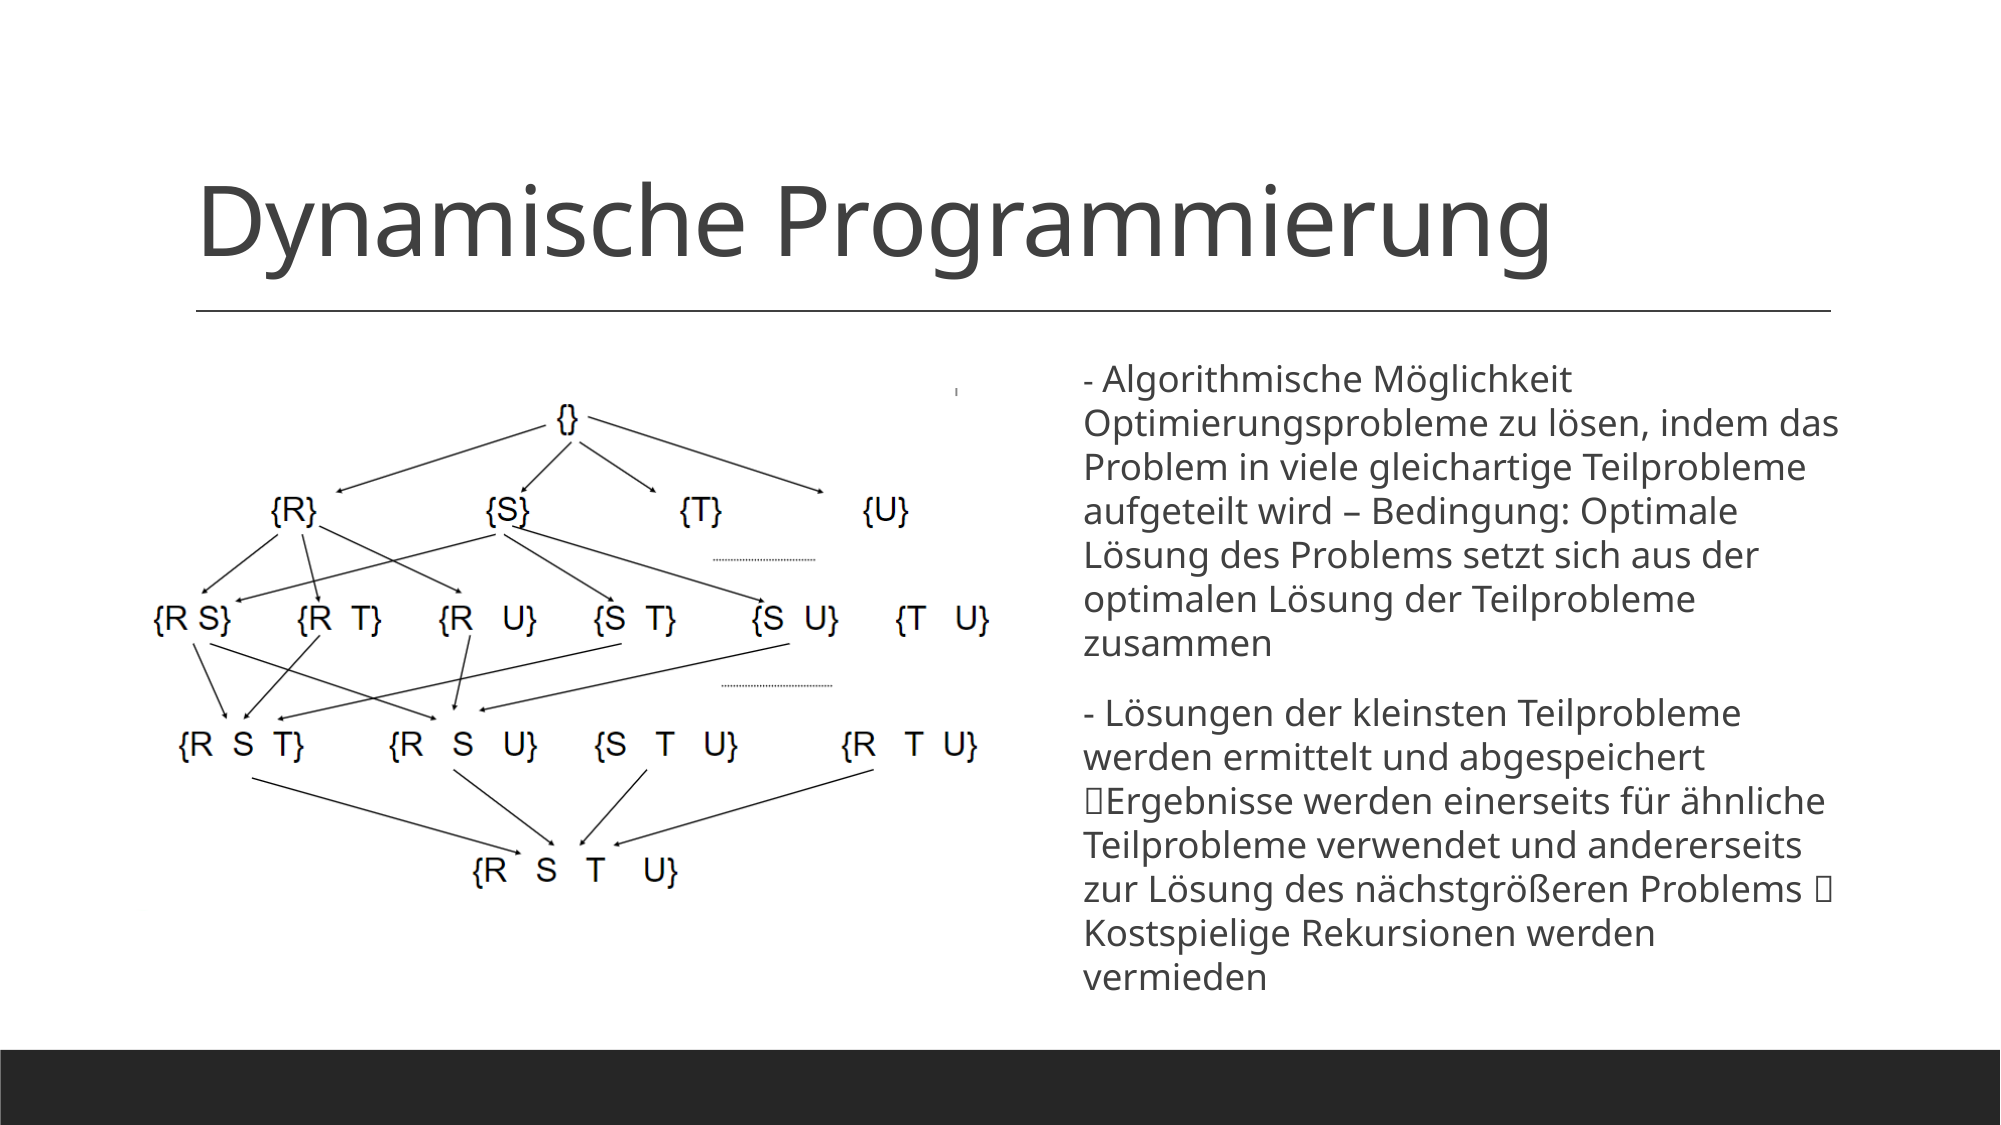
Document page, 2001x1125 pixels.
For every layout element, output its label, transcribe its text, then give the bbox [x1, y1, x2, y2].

picture [136, 388, 1011, 912]
list - Algorithmische Möglichkeit Optimierungsprobleme zu lösen, indem das Problem in viele gleichartige Teilprobleme aufgeteilt wird – Bedingung: Optimale Lösung des Problems setzt sich aus der optimalen Lösung der Teilprobleme zusammen - Lösungen der kleinsten Teilprobleme werden ermittelt und abgespeichert Ergebnisse werden einerseits für ähnliche Teilprobleme verwendet und andererseits zur Lösung des nächstgrößeren Problems  Kostspielige Rekursionen werden vermieden [1068, 347, 1852, 1010]
title Dynamische Programmierung [180, 47, 1830, 285]
